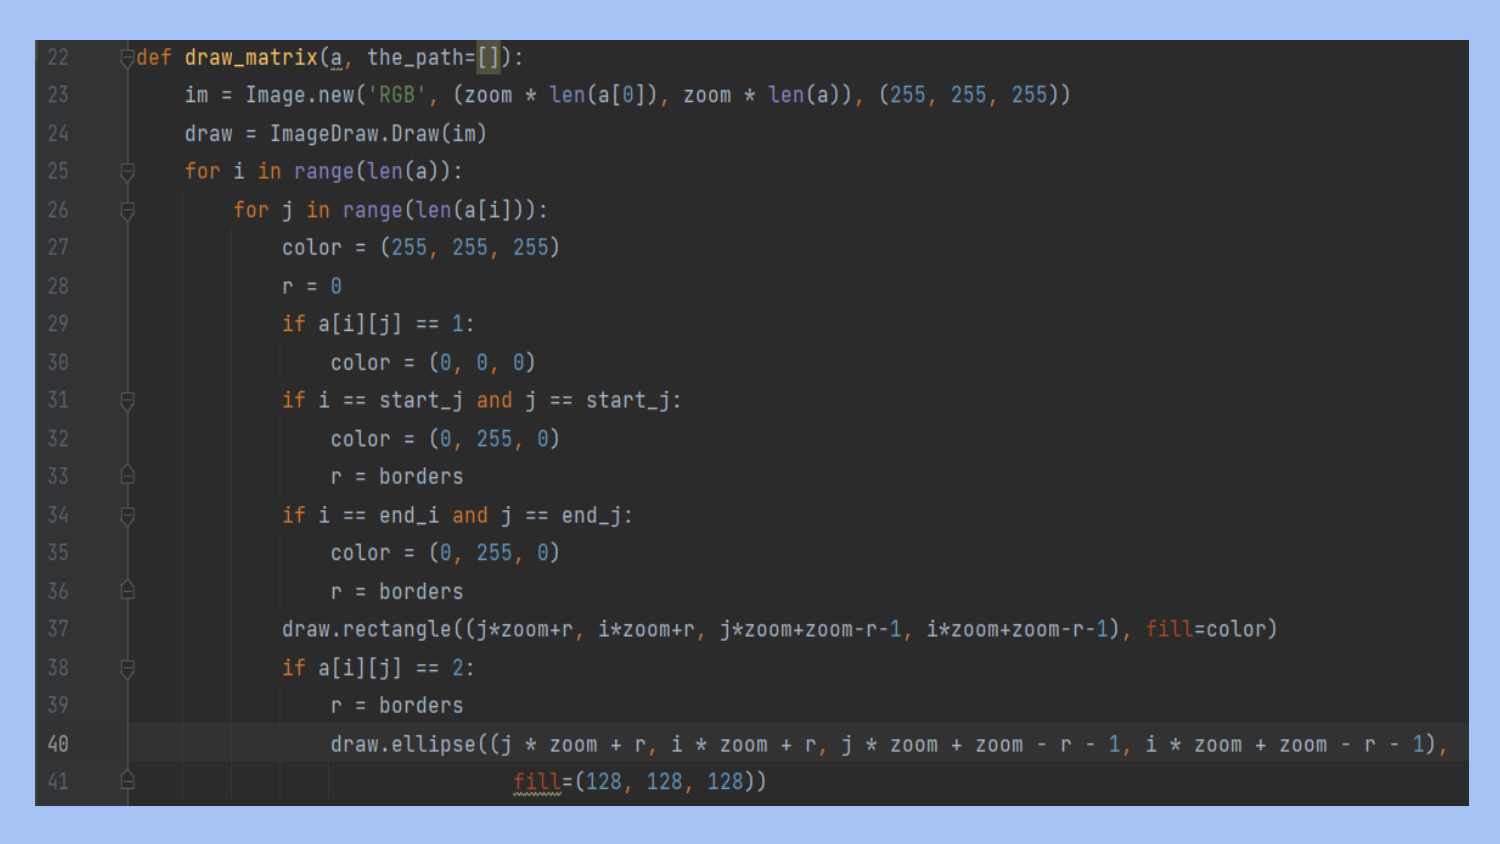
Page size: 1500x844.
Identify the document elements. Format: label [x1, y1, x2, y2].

picture [34, 40, 1469, 807]
